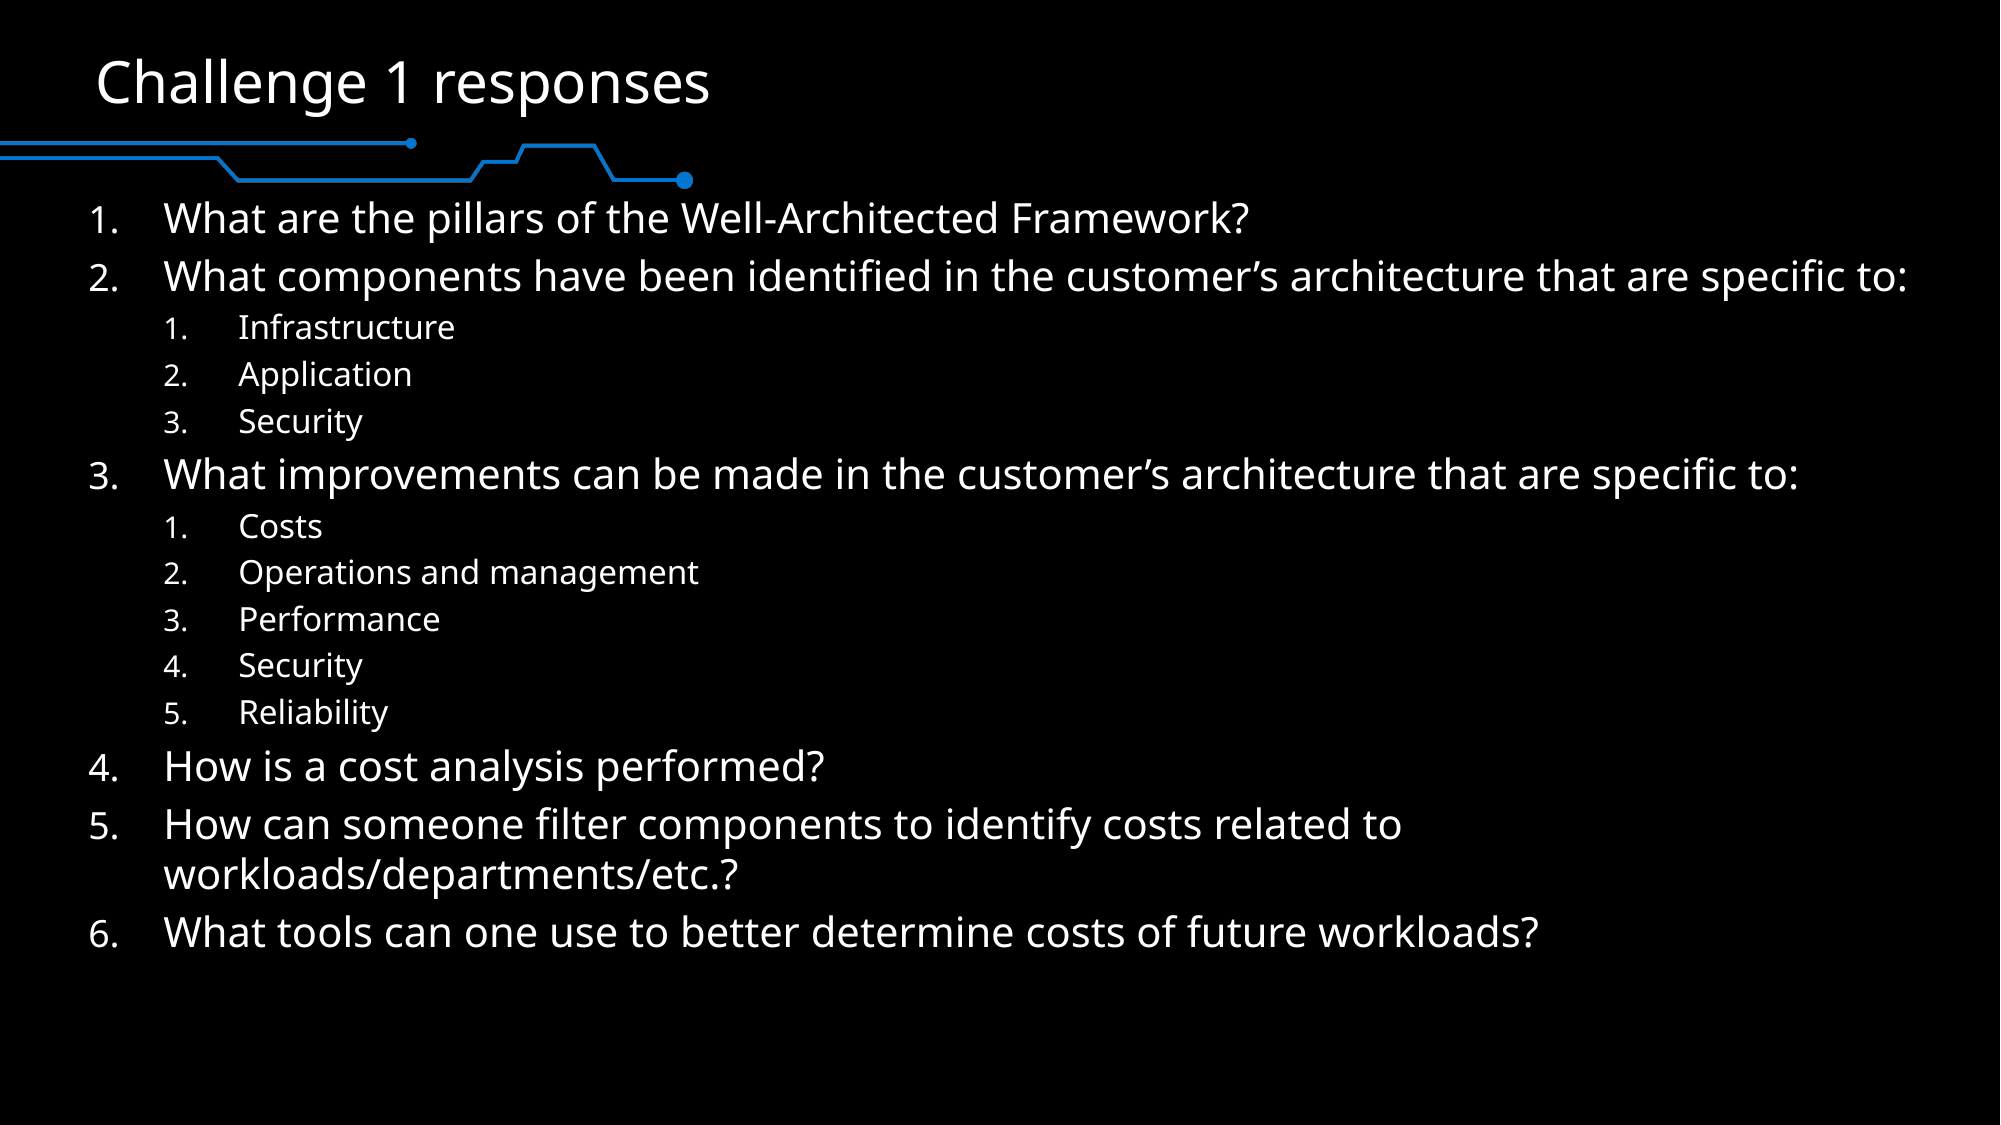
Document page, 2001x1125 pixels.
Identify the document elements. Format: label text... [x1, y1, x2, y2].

picture [0, 105, 693, 189]
list What are the pillars of the Well-Architected Framework? What components have been identified in the customer’s architecture that are specific to: Infrastructure Application Security What improvements can be made in the customer’s architecture that are specific to: Costs Operations and management Performance Security Reliability How is a cost analysis performed? How can someone filter components to identify costs related to workloads/departments/etc.? What tools can one use to better determine costs of future workloads? [88, 191, 1956, 933]
title Challenge 1 responses [95, 34, 1317, 116]
